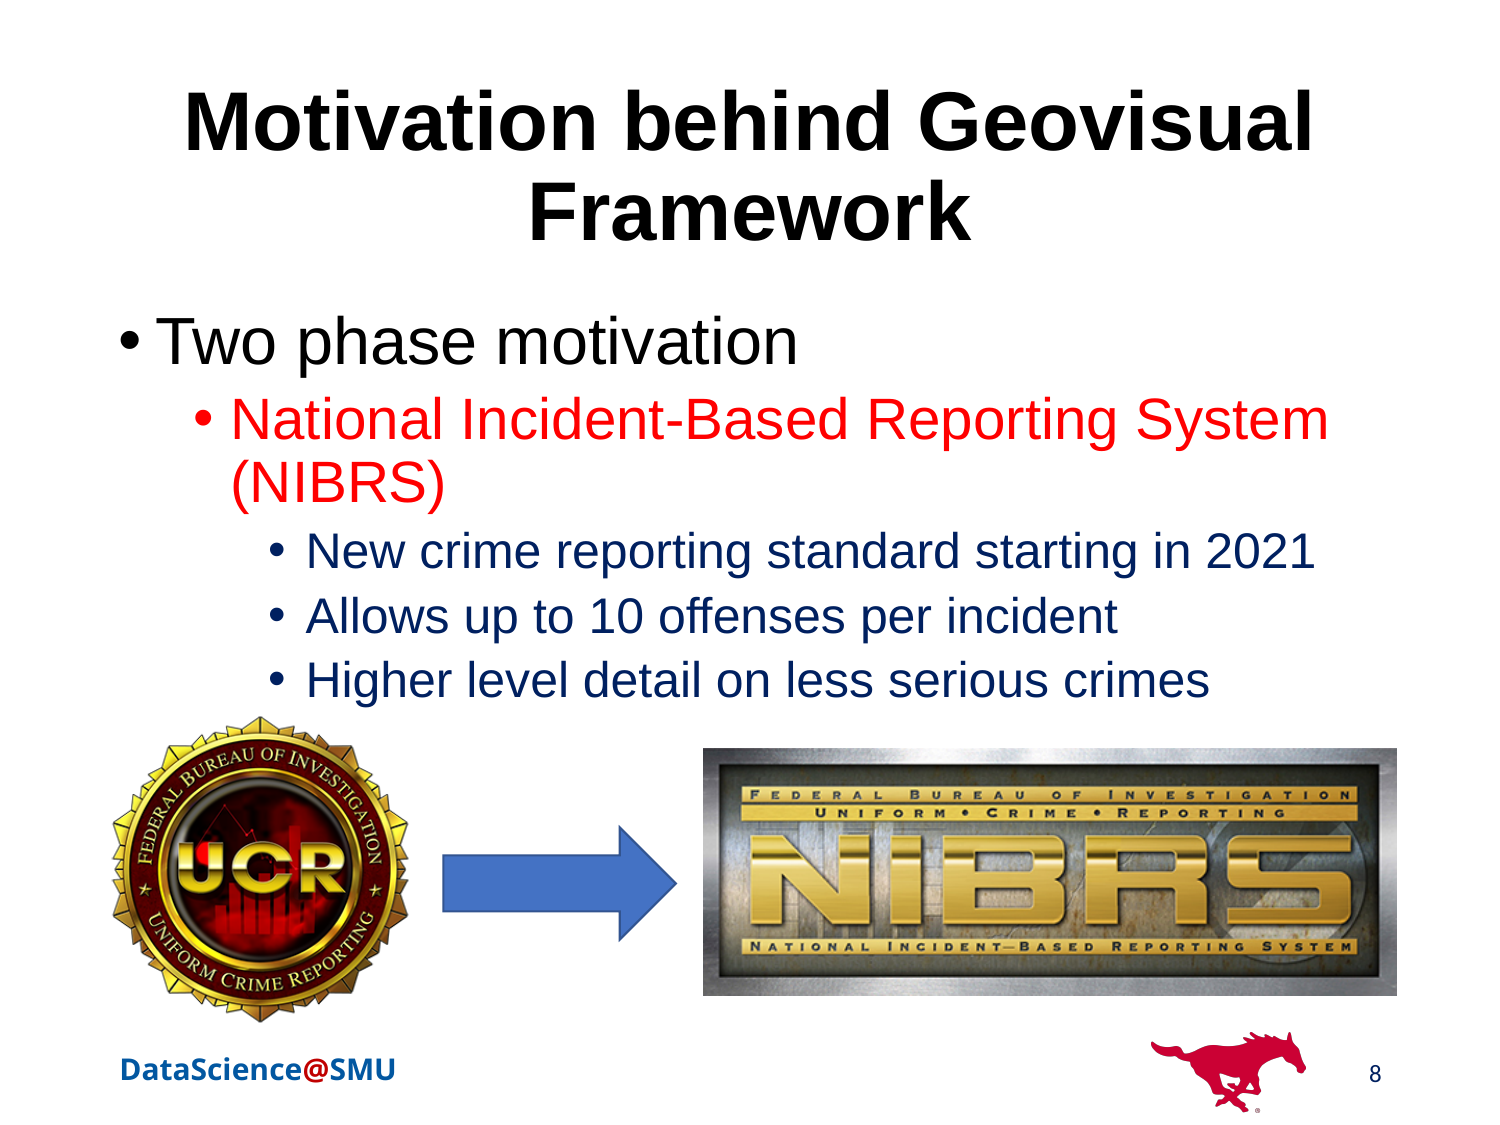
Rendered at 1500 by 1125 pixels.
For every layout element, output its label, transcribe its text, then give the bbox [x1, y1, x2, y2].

text_box [442, 824, 678, 943]
picture [1151, 1103, 1306, 1113]
picture [103, 711, 416, 1028]
picture [703, 748, 1397, 996]
list Two phase motivation National Incident-Based Reporting System (NIBRS) New crime reporting standard starting in 2021 Allows up to 10 offenses per incident Higher level detail on less serious crimes [103, 299, 1397, 1014]
slide_number 8 [1059, 1042, 1397, 1103]
title Motivation behind Geovisual Framework [103, 59, 1397, 278]
picture [1151, 1032, 1306, 1042]
